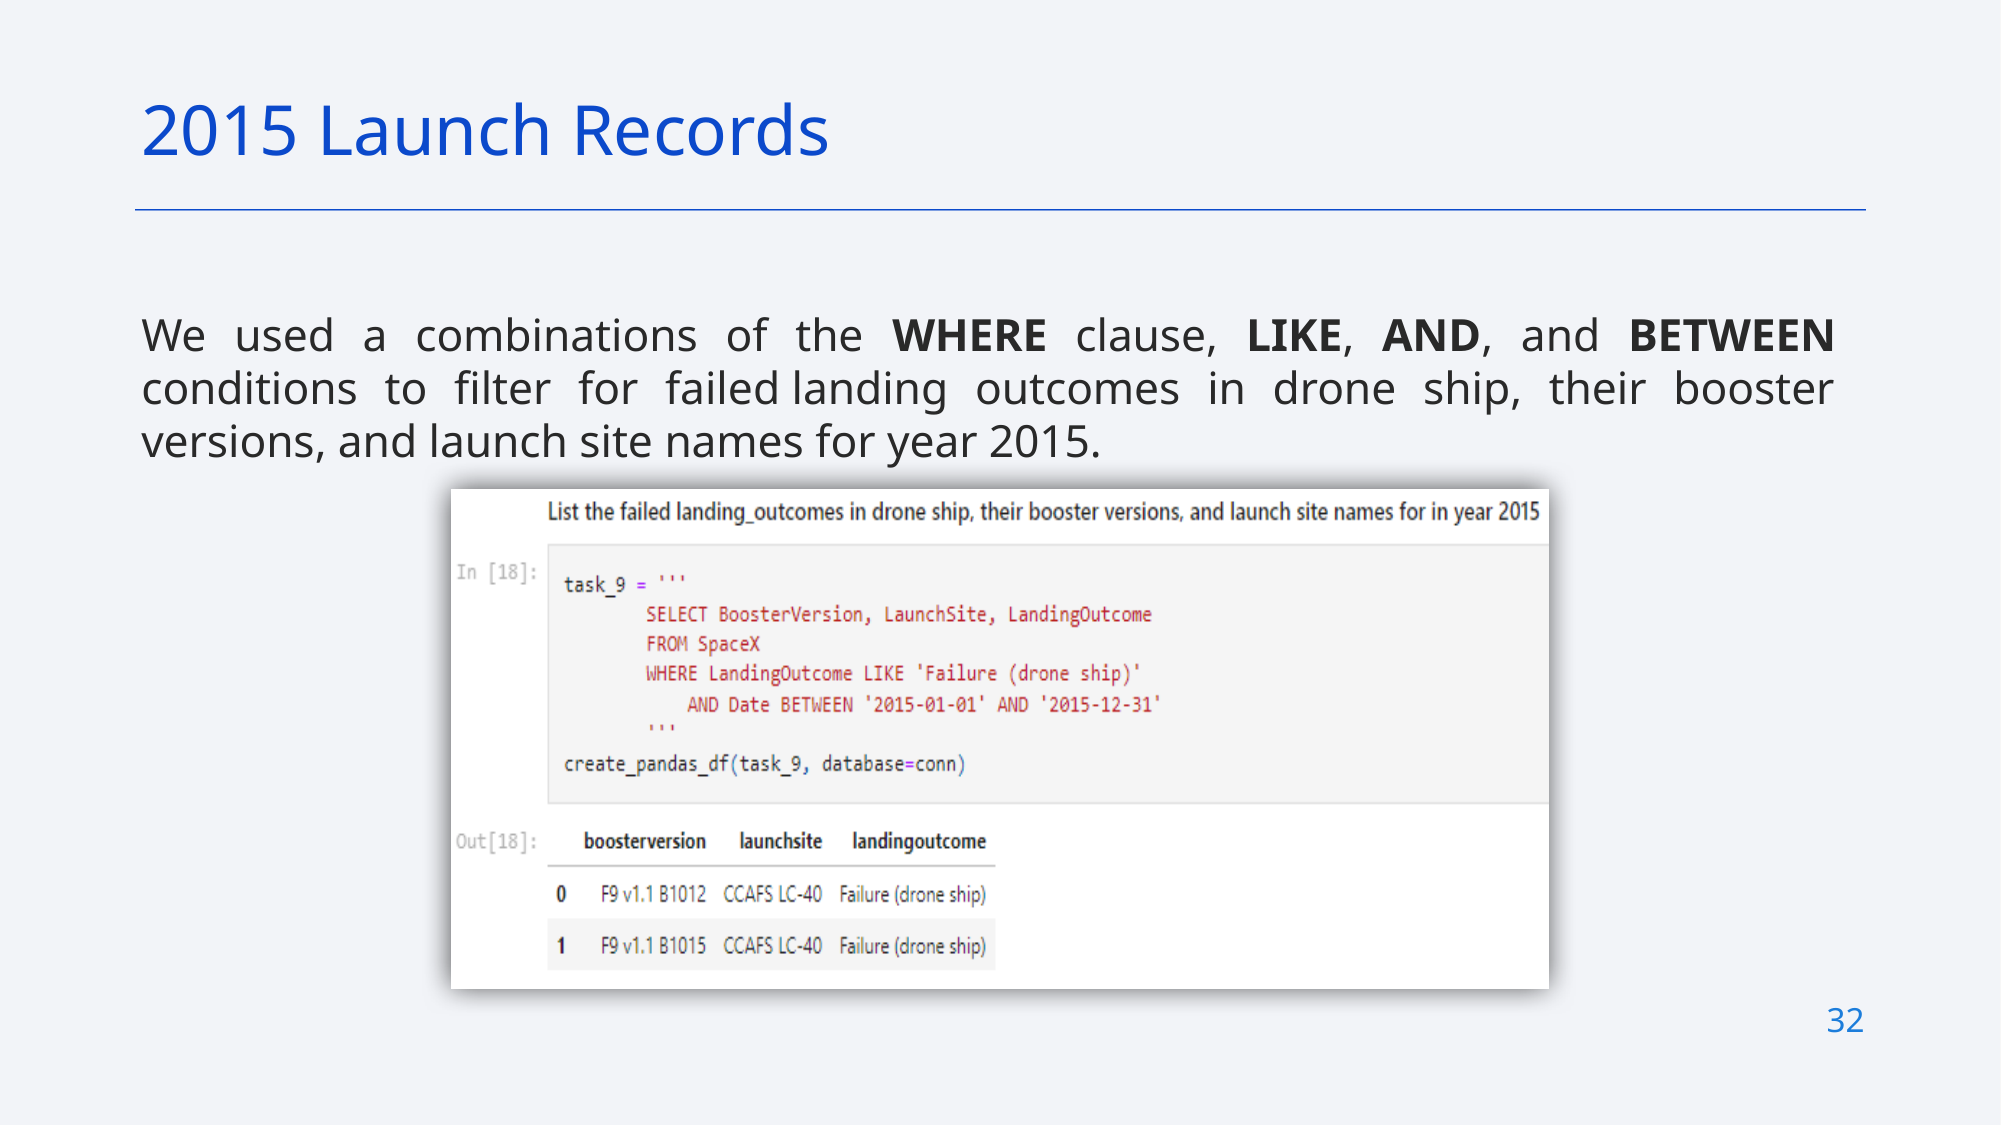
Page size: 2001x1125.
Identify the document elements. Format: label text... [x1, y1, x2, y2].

list We used a combinations of the WHERE clause, LIKE, AND, and BETWEEN conditions to filter for failed landing outcomes in drone ship, their booster versions, and launch site names for year 2015. [126, 299, 1852, 476]
slide_number 32 [1429, 988, 1880, 1055]
picture [0, 0, 2001, 1125]
text_box 2015 Launch Records [126, 88, 1852, 179]
